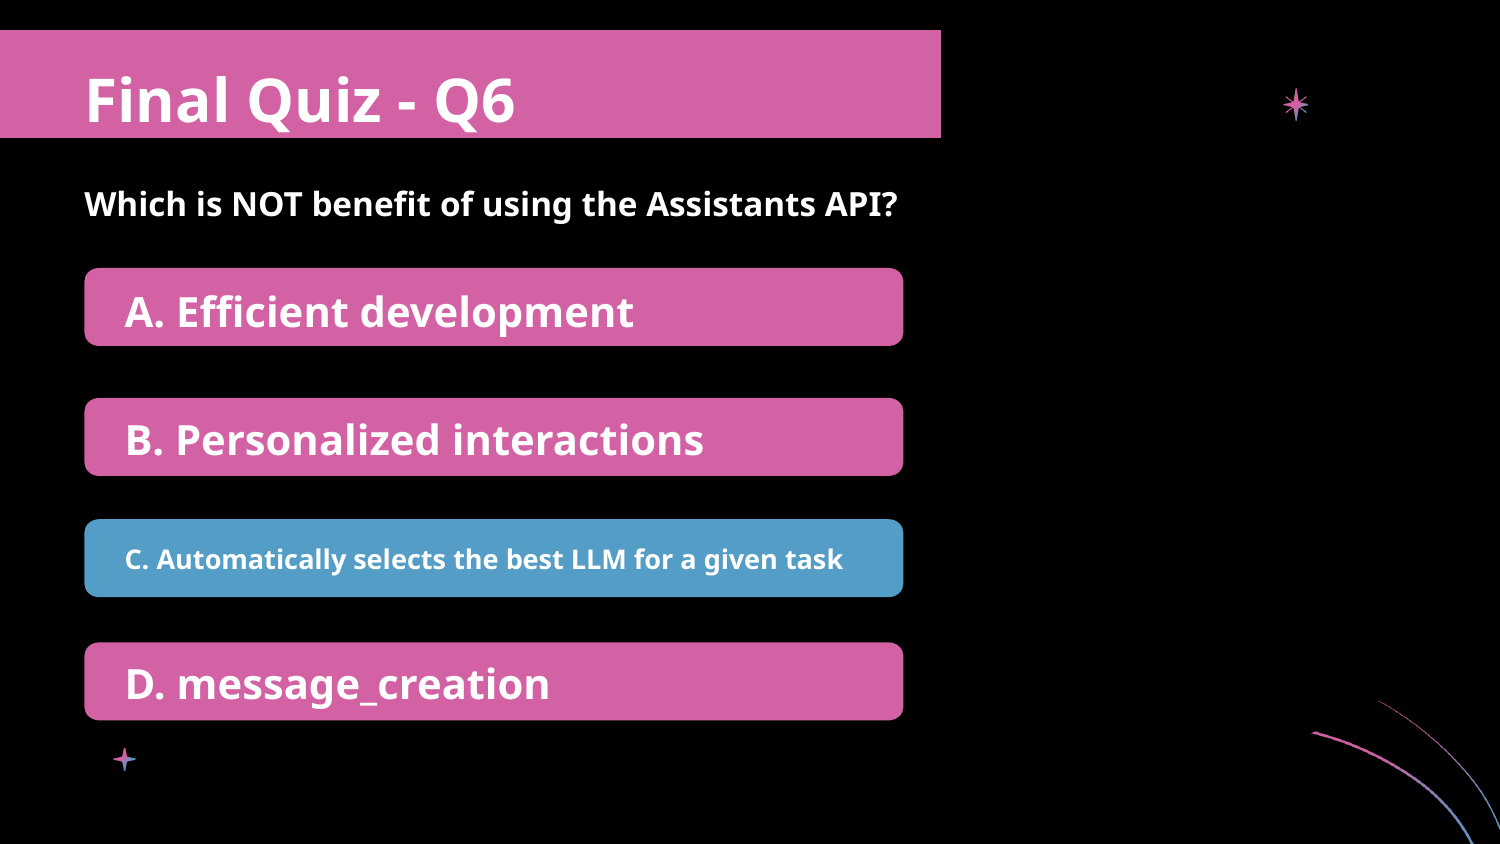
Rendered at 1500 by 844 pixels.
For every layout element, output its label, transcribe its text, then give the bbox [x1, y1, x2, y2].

text_box [113, 748, 136, 771]
text_box Which is NOT benefit of using the Assistants API? [84, 177, 1447, 224]
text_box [84, 258, 904, 347]
text_box [84, 642, 904, 721]
text_box B. Personalized interactions [124, 396, 774, 474]
text_box C. Automatically selects the best LLM for a given task [124, 517, 895, 596]
text_box [84, 397, 904, 476]
text_box [1283, 88, 1309, 121]
text_box [1246, 676, 1500, 844]
text_box D. message_creation [124, 640, 774, 719]
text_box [0, 20, 942, 139]
text_box [84, 519, 904, 598]
